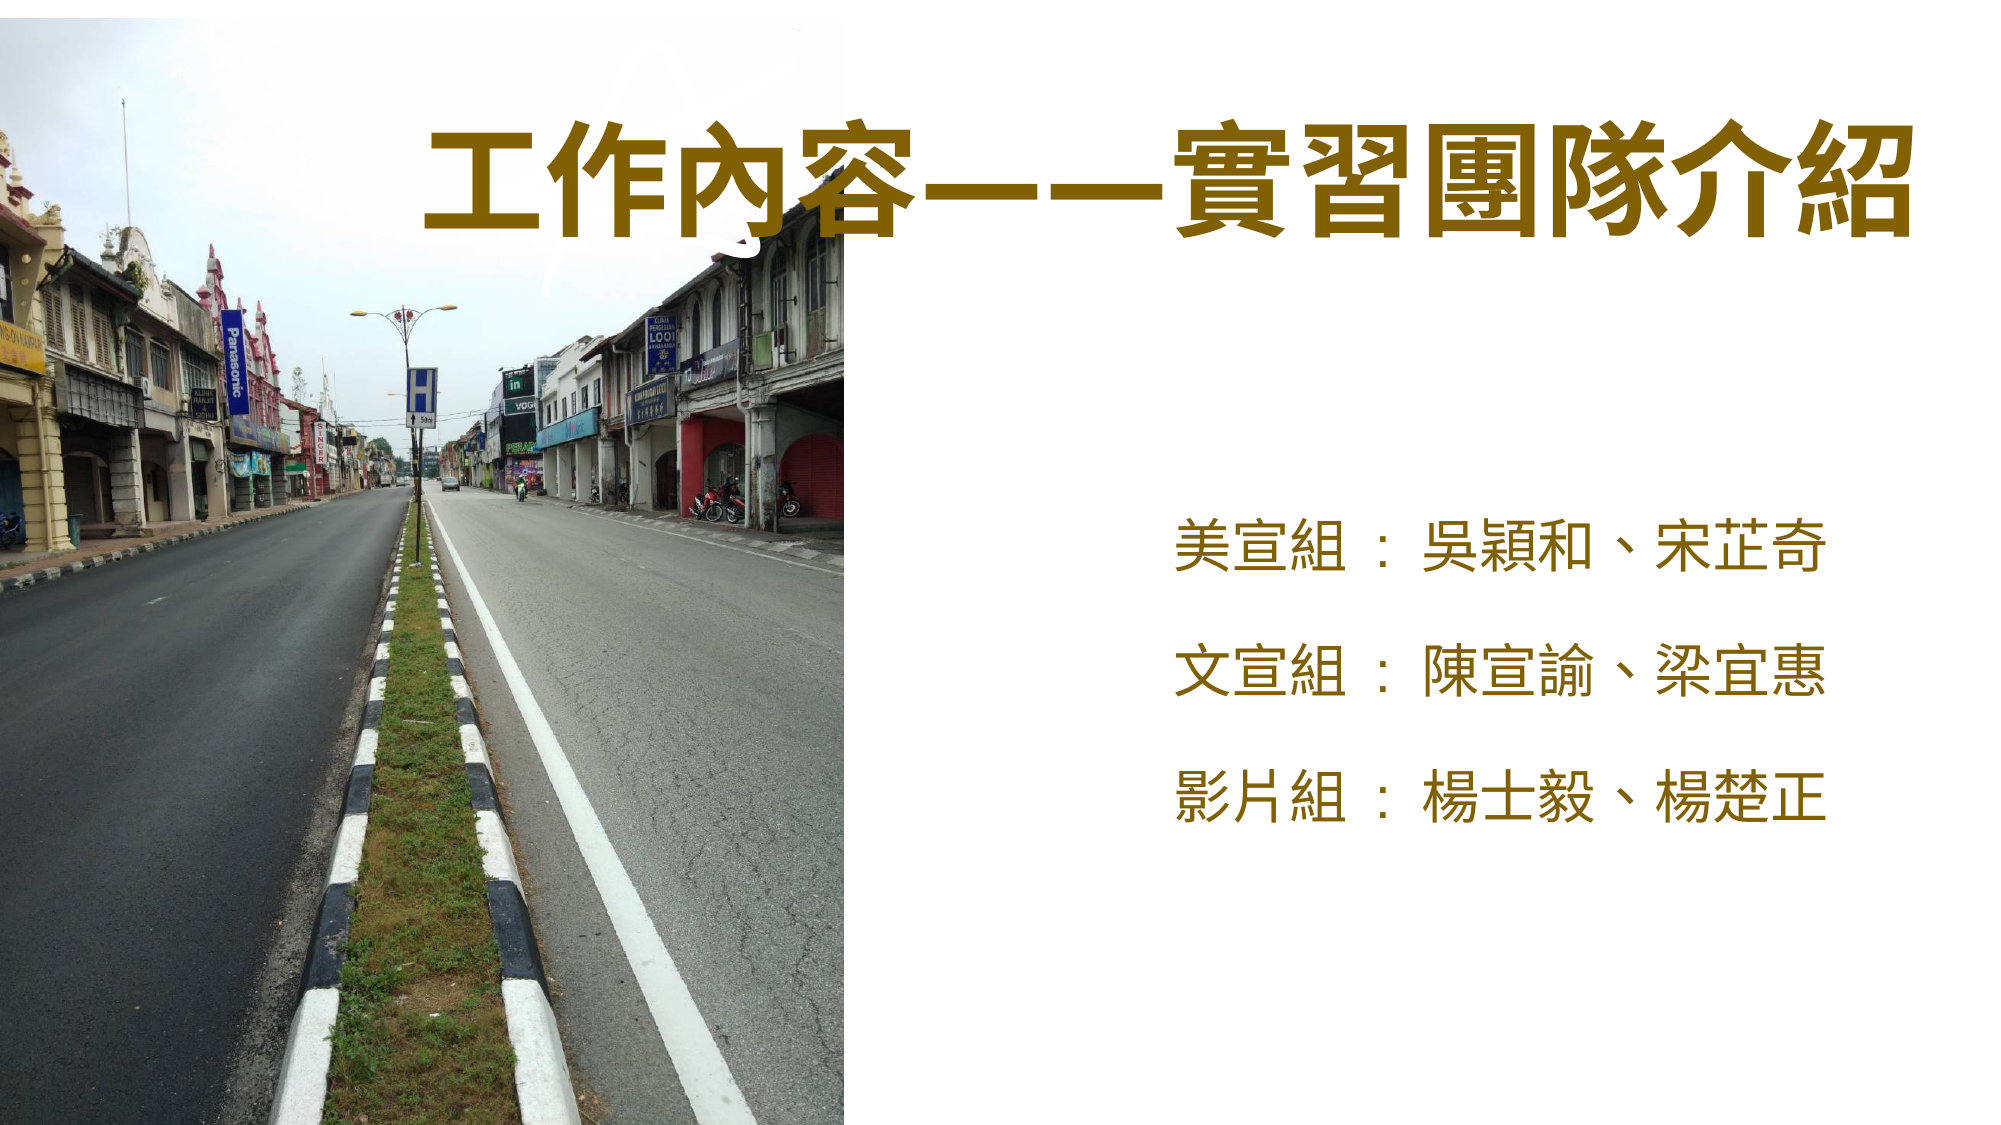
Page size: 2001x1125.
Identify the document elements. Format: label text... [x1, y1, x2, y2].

text_box 美宣組 : 吳穎和、宋芷奇 文宣組 : 陳宣諭、梁宜惠 影片組 : 楊士毅、楊楚正 [1173, 473, 1832, 881]
picture [0, 18, 845, 1125]
text_box 工作內容——實習團隊介紹 [848, 93, 2000, 259]
